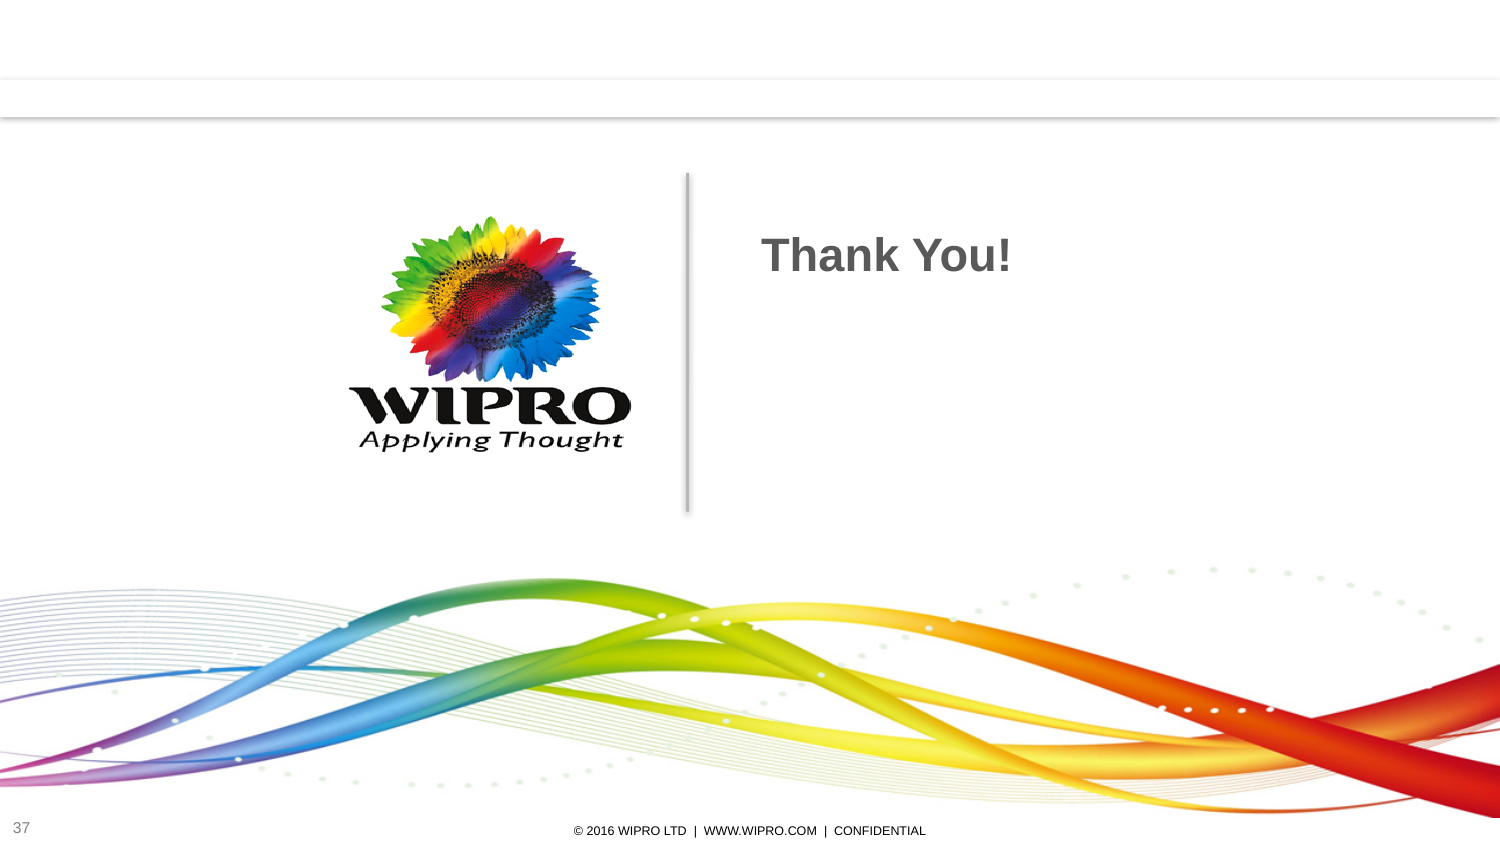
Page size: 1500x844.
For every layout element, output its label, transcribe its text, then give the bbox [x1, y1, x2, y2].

picture [0, 550, 1500, 818]
picture [337, 204, 645, 462]
title Thank You! [745, 217, 1436, 404]
